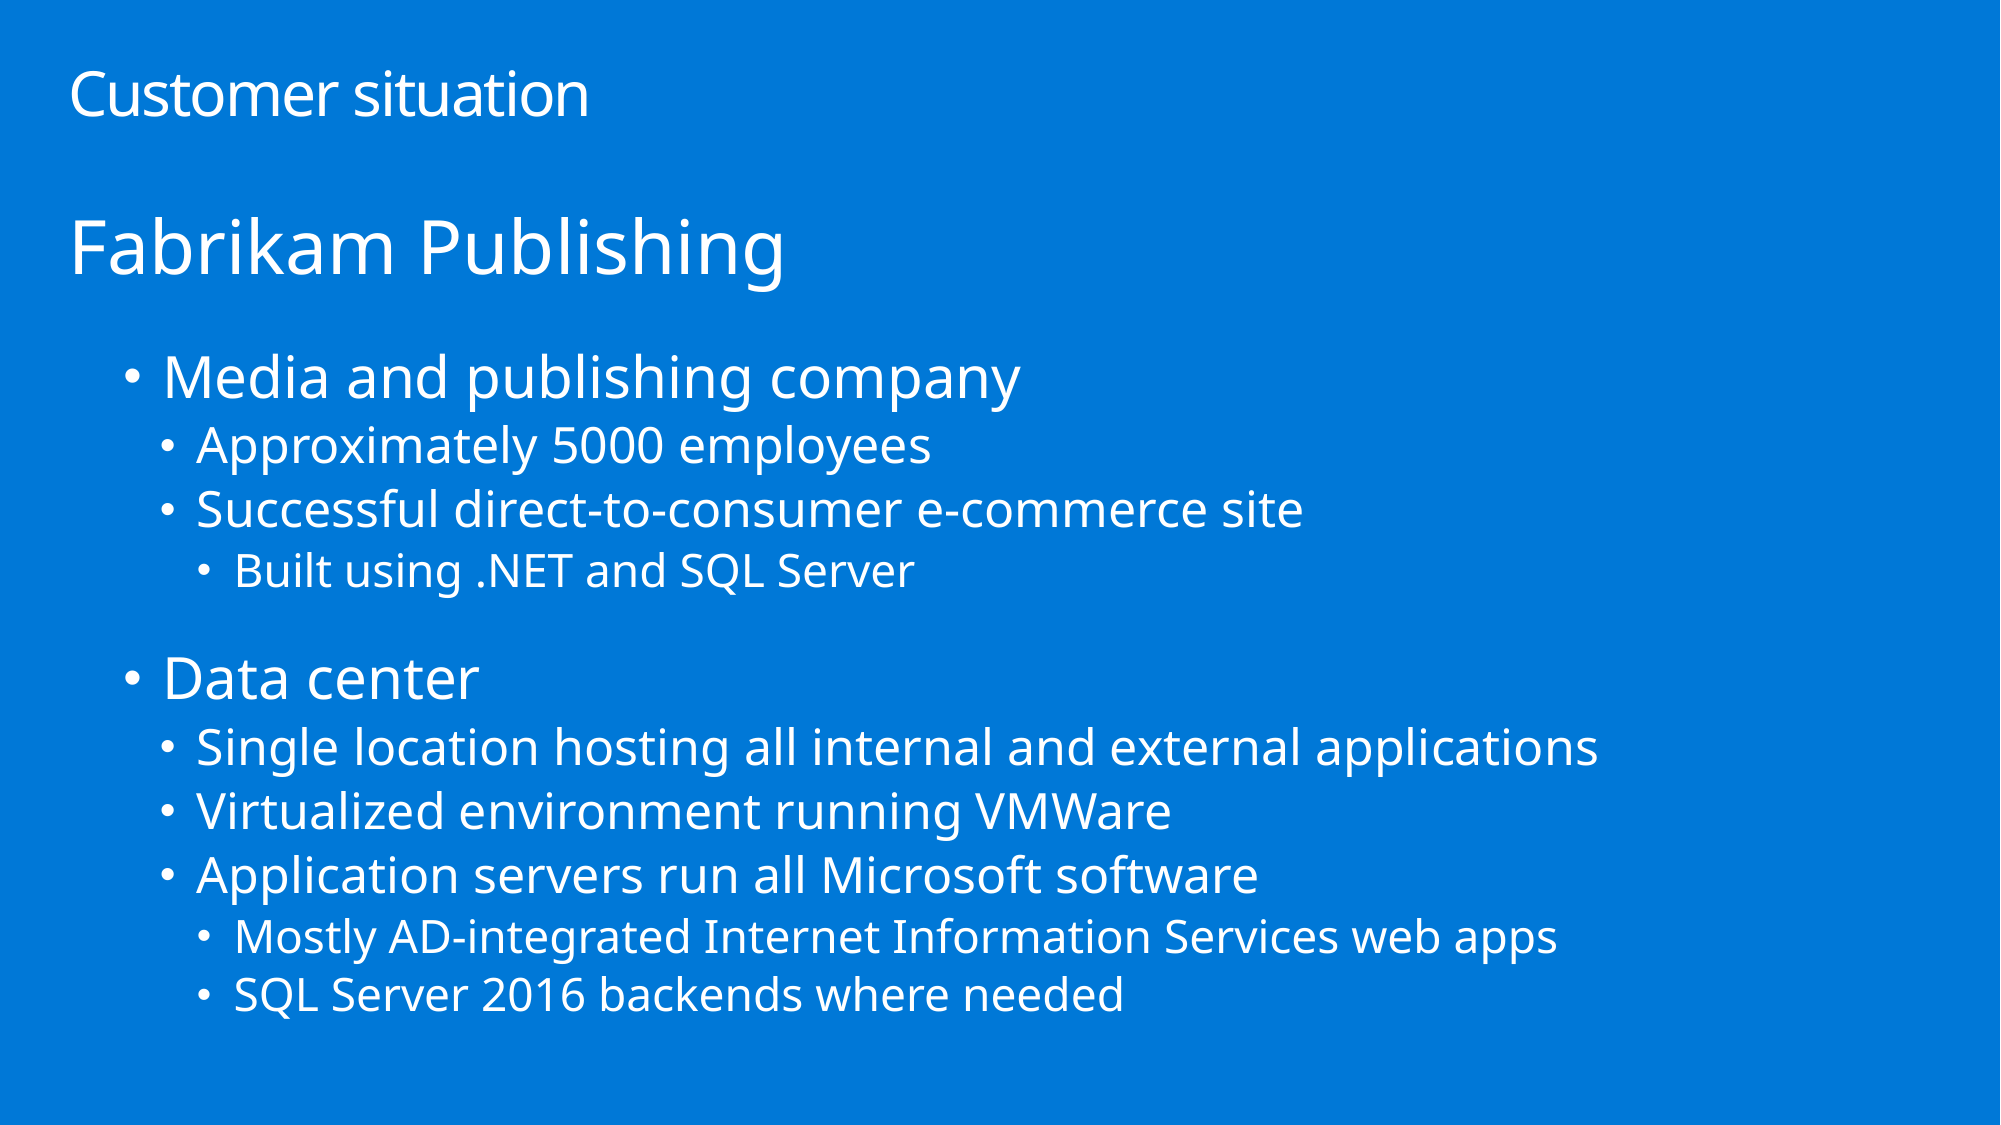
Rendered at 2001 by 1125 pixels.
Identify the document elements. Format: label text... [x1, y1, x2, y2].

list Fabrikam Publishing Media and publishing company Approximately 5000 employees Successful direct-to-consumer e-commerce site Built using .NET and SQL Server Data center Single location hosting all internal and external applications Virtualized environment running VMWare Application servers run all Microsoft software Mostly AD-integrated Internet Information Services web apps SQL Server 2016 backends where needed [44, 195, 1956, 532]
title Customer situation [44, 47, 1957, 196]
